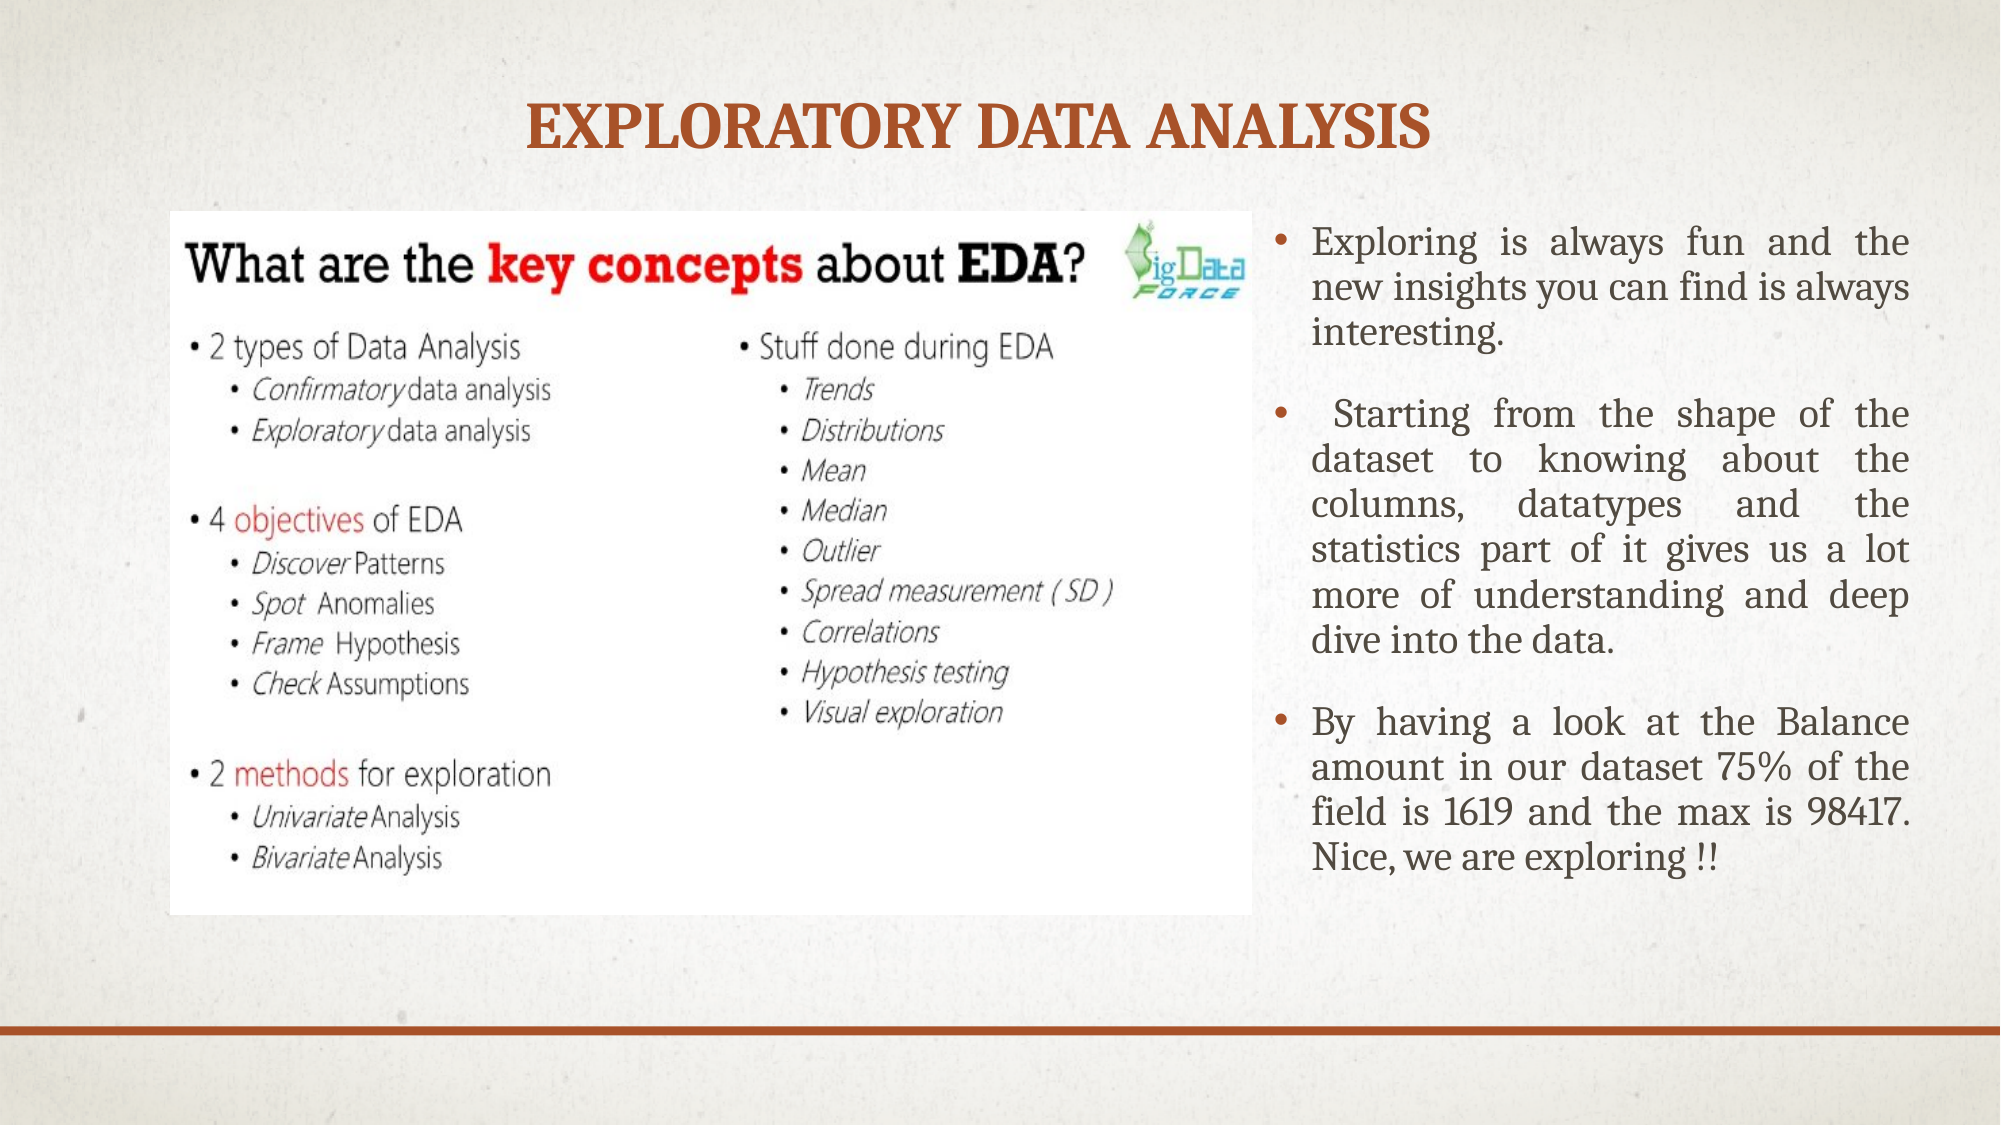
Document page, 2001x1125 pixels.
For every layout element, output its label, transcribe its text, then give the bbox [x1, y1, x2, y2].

list Exploring is always fun and the new insights you can find is always interesting. Starting from the shape of the dataset to knowing about the columns, datatypes and the statistics part of it gives us a lot more of understanding and deep dive into the data. By having a look at the Balance amount in our dataset 75% of the field is 1619 and the max is 98417. Nice, we are exploring !! [1252, 211, 1926, 915]
picture [0, 0, 2001, 1125]
title EXPLORATORY DATA ANALYSIS [170, 62, 1788, 211]
